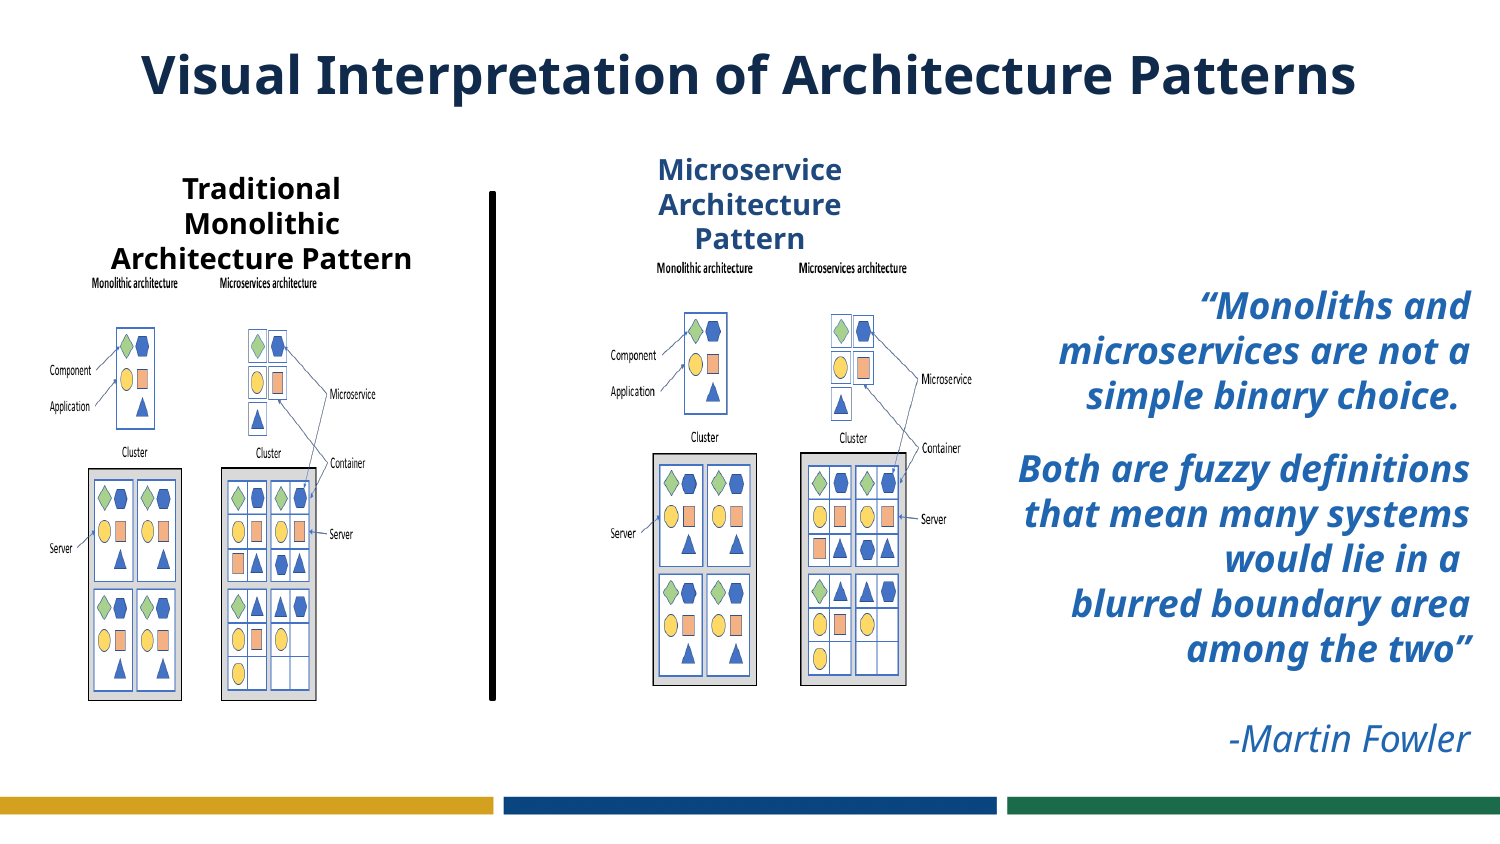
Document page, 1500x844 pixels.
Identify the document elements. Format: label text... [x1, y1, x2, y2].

picture [0, 785, 1500, 822]
text_box Microservice Architecture Pattern [589, 145, 911, 207]
picture [44, 267, 381, 701]
title Visual Interpretation of Architecture Patterns [75, 33, 1425, 175]
list Traditional Monolithic Architecture Pattern [91, 162, 433, 225]
text_box “Monoliths and microservices are not a simple binary choice. Both are fuzzy definitions that mean many systems would lie in a blurred boundary area among the two” -Martin Fowler [975, 265, 1488, 813]
picture [604, 252, 978, 686]
text_box [489, 191, 496, 701]
